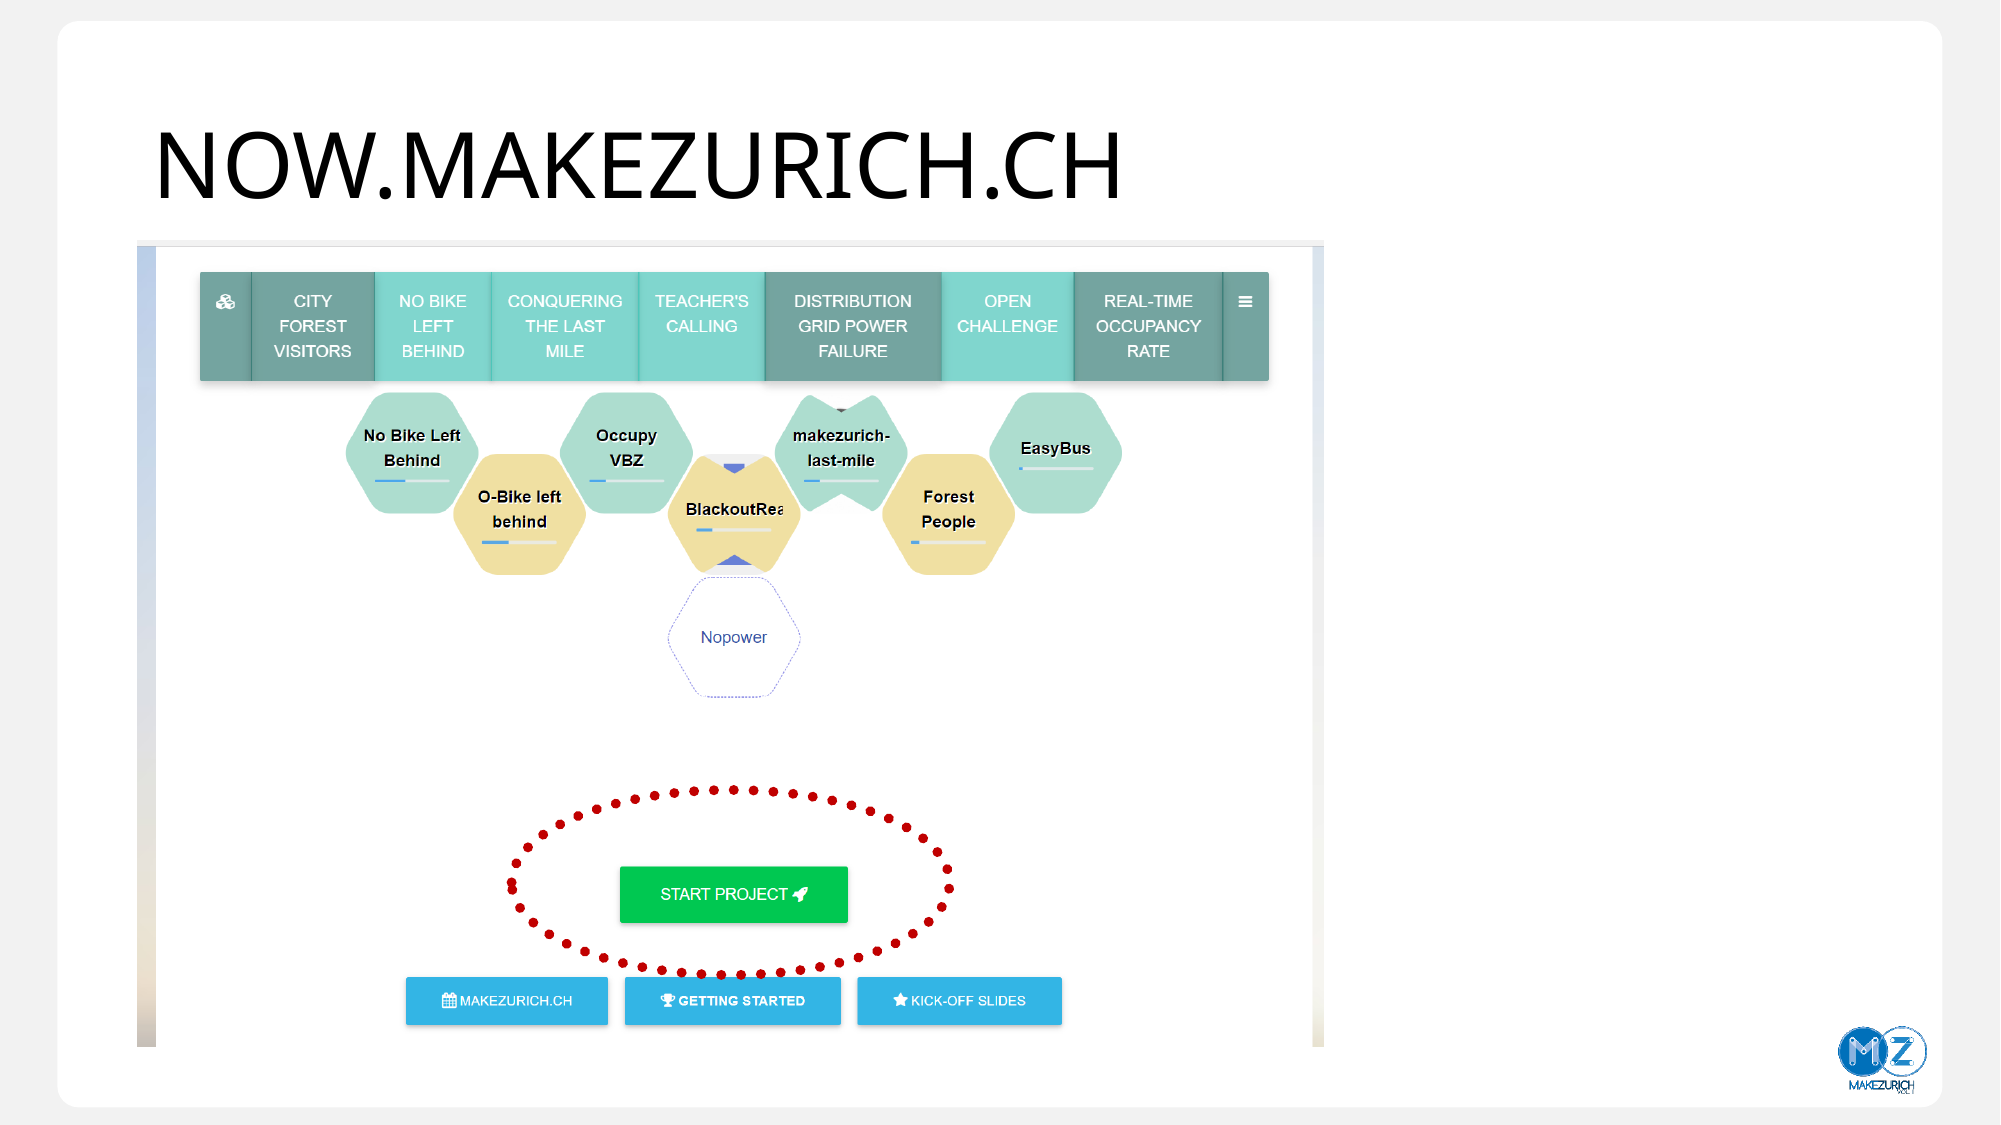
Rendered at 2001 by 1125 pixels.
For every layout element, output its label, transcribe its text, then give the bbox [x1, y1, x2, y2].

picture [137, 240, 1324, 1047]
picture [1838, 1026, 1927, 1094]
title Now.makezurich.ch [137, 59, 1863, 278]
